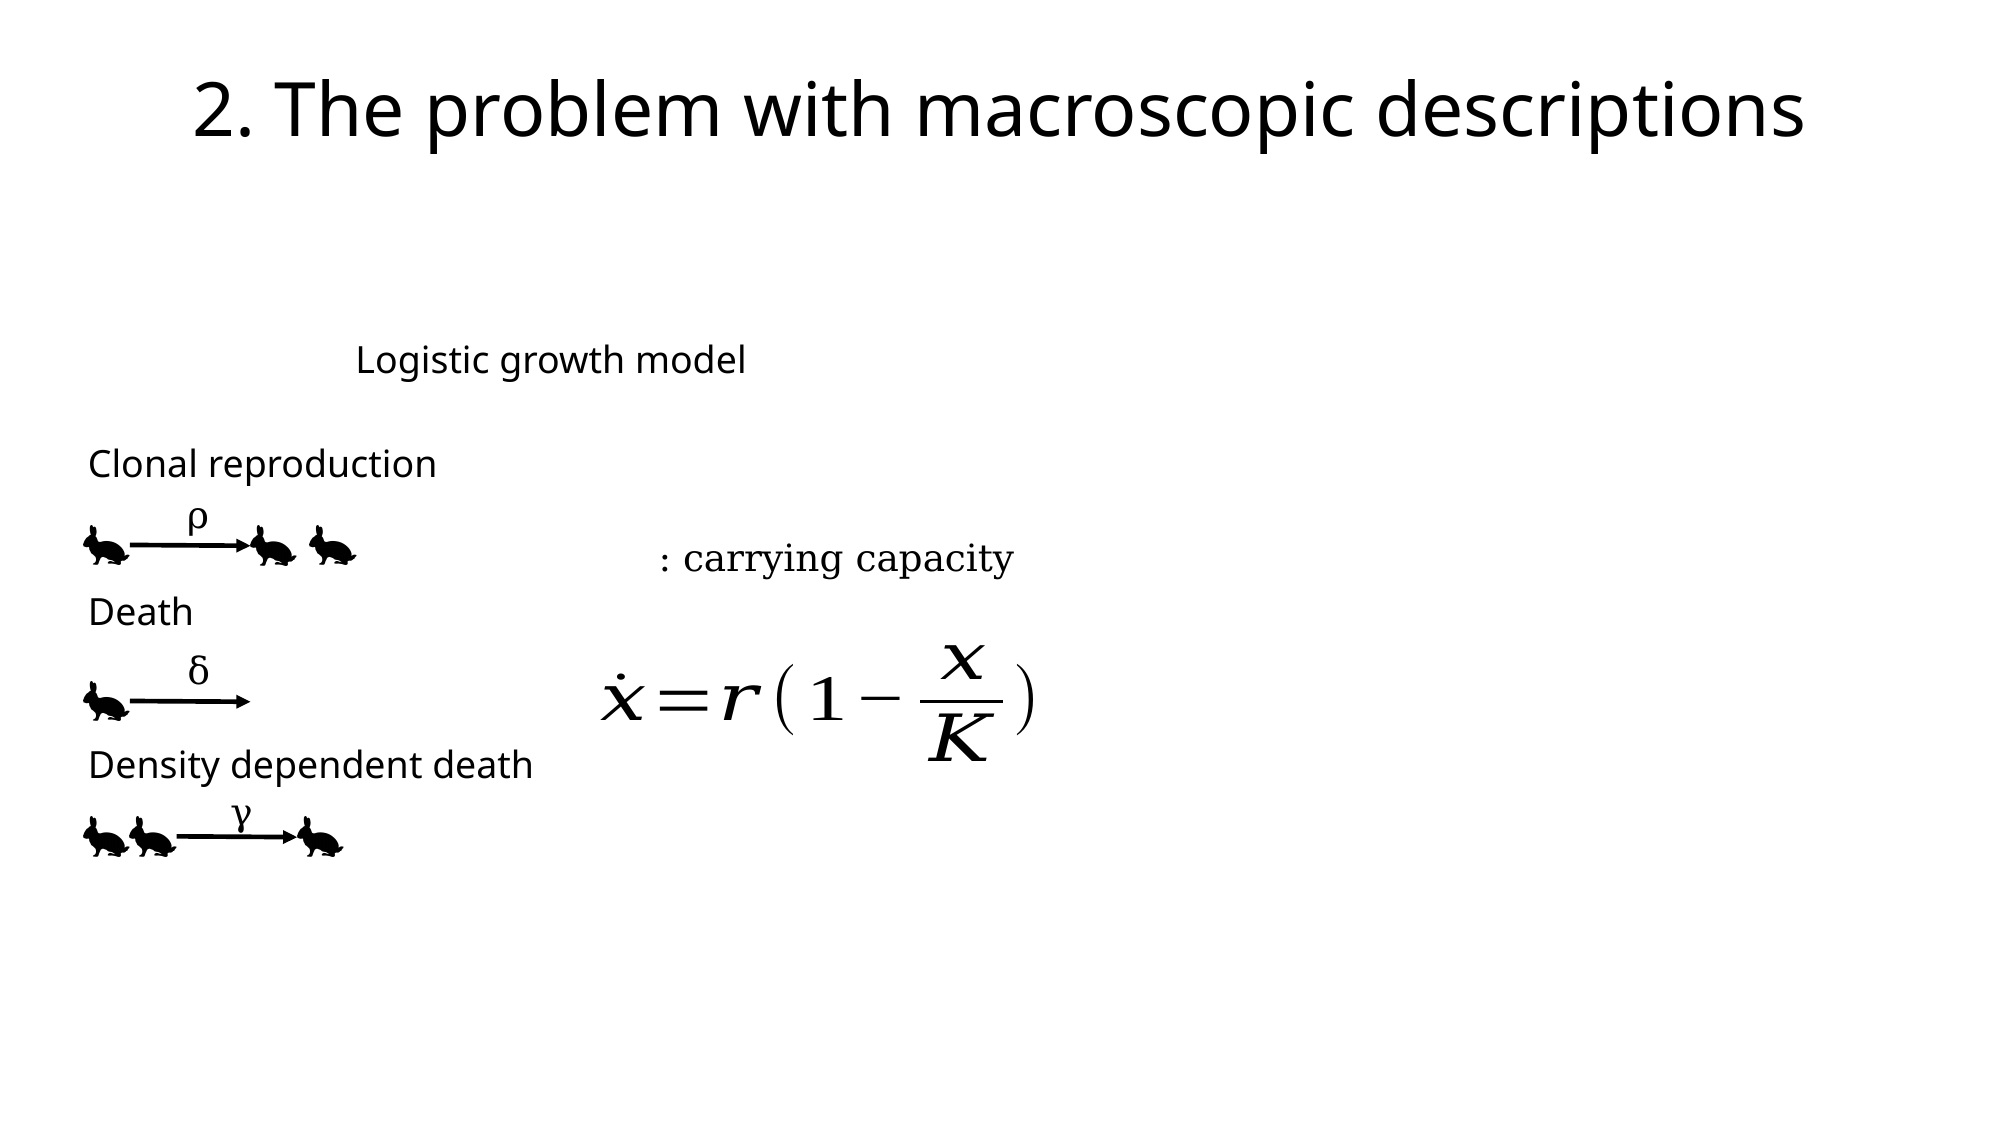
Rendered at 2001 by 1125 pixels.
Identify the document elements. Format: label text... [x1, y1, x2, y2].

text_box ρ [171, 483, 218, 544]
text_box Death [73, 580, 463, 640]
text_box γ [213, 780, 260, 835]
picture [296, 815, 345, 857]
picture [309, 524, 357, 566]
text_box Clonal reproduction [73, 432, 463, 493]
title 2. The problem with macroscopic descriptions [137, 3, 1863, 222]
text_box Logistic growth model [340, 328, 784, 389]
picture [82, 524, 131, 566]
text_box δ [171, 639, 218, 700]
picture [249, 525, 298, 567]
picture [82, 815, 177, 858]
picture [82, 680, 131, 722]
text_box Density dependent death [73, 733, 563, 794]
